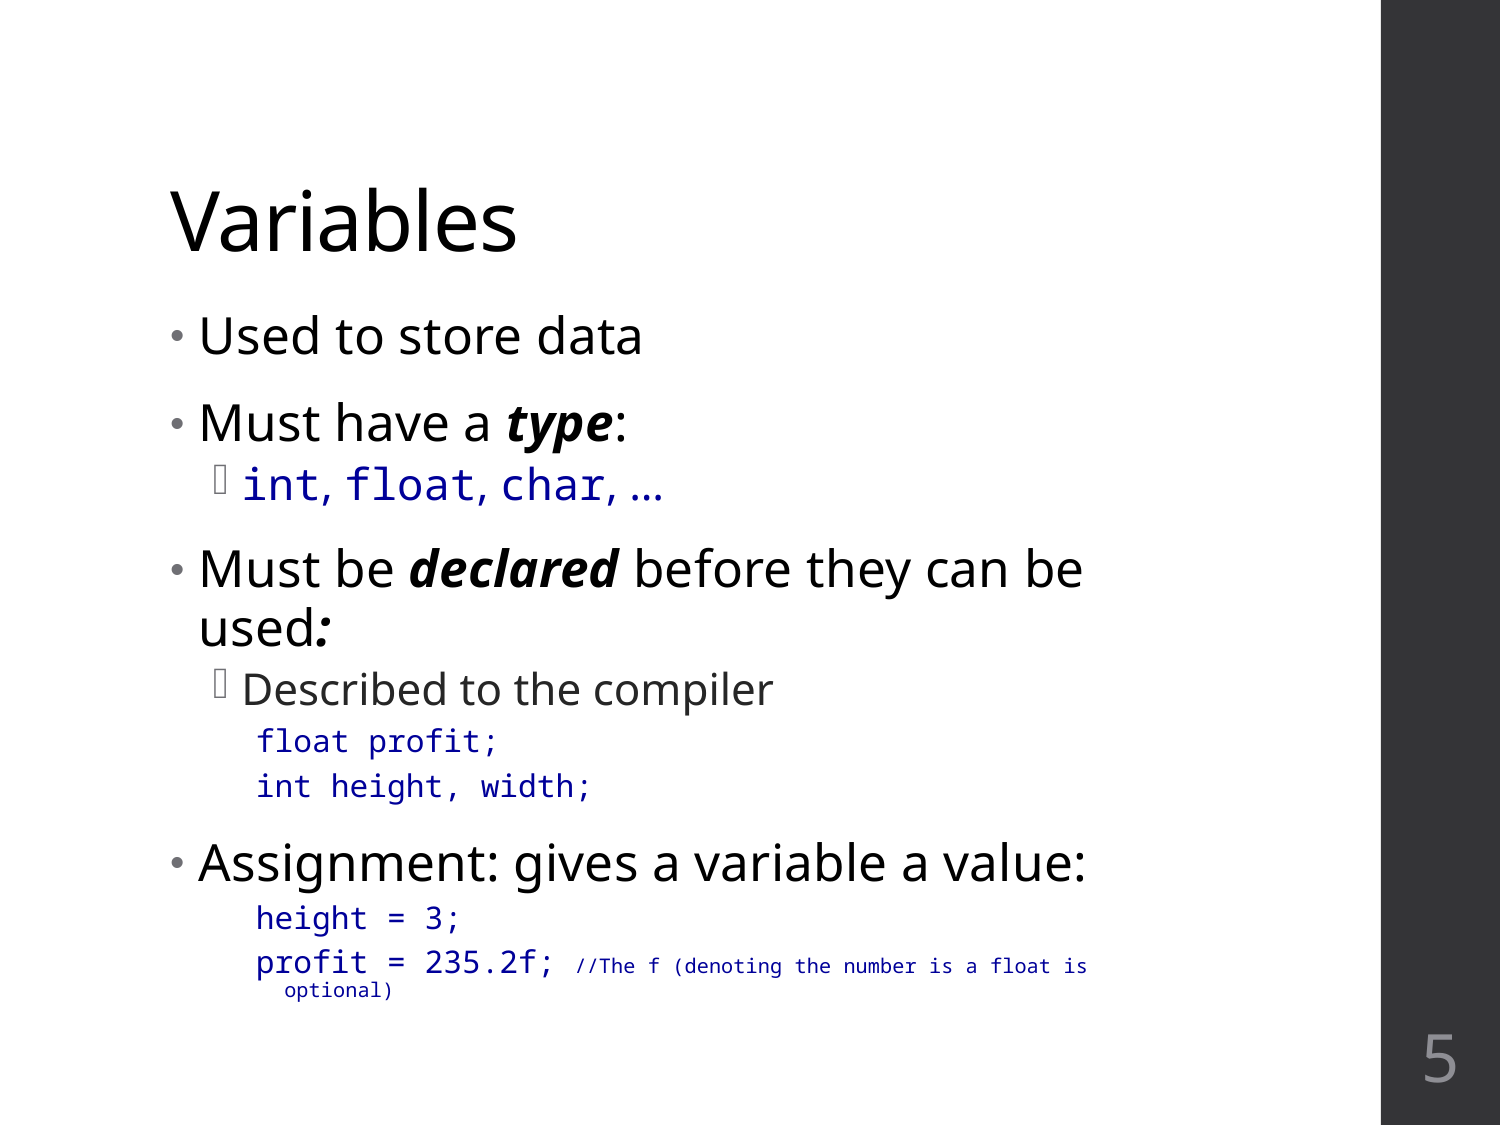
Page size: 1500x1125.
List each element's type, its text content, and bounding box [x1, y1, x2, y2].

title Variables [155, 60, 1348, 278]
list Used to store data Must have a type: int, float, char, … Must be declared before they can be used: Described to the compiler float profit; int height, width; Assignment: gives a variable a value: height = 3; profit = 235.2f; //The f (denoting the number is a float is optional) [155, 299, 1213, 1014]
slide_number 5 [1384, 1012, 1498, 1110]
